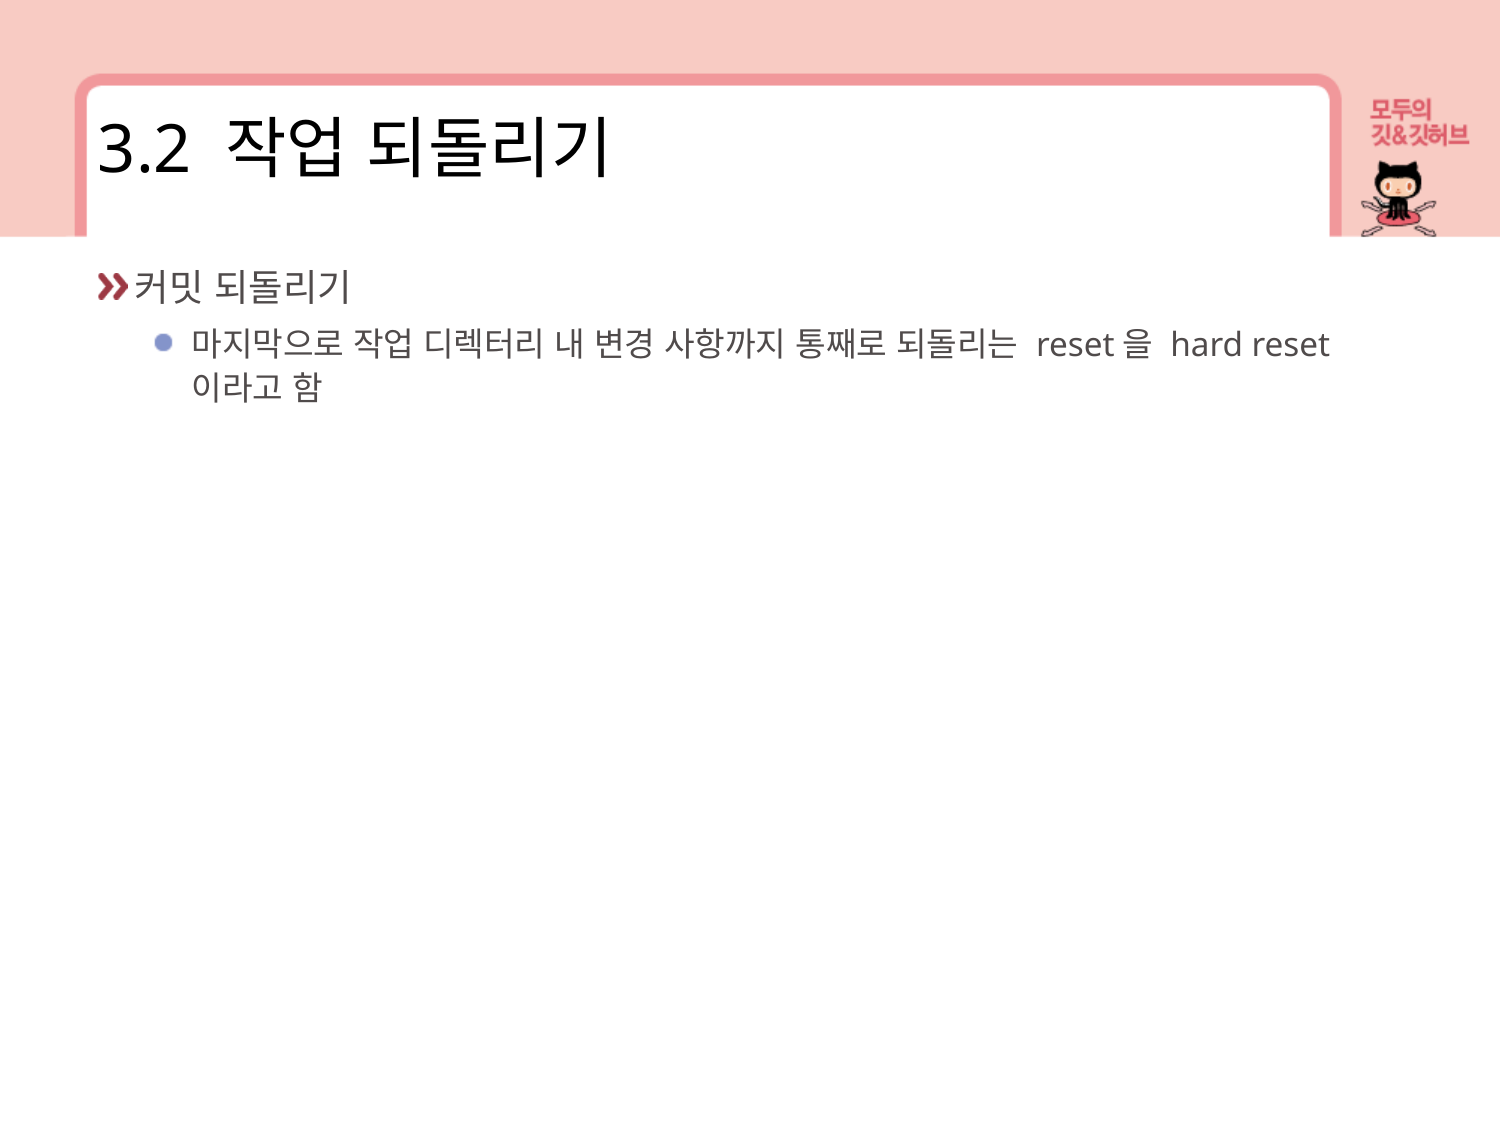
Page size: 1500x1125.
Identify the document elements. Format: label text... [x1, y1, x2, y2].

text_box 3.2 작업 되돌리기 [82, 61, 1413, 193]
text_box 커밋 되돌리기 마지막으로 작업 디렉터리 내 변경 사항까지 통째로 되돌리는 reset을 hard reset이라고 함 [82, 252, 1413, 1067]
picture [0, 0, 1500, 1125]
